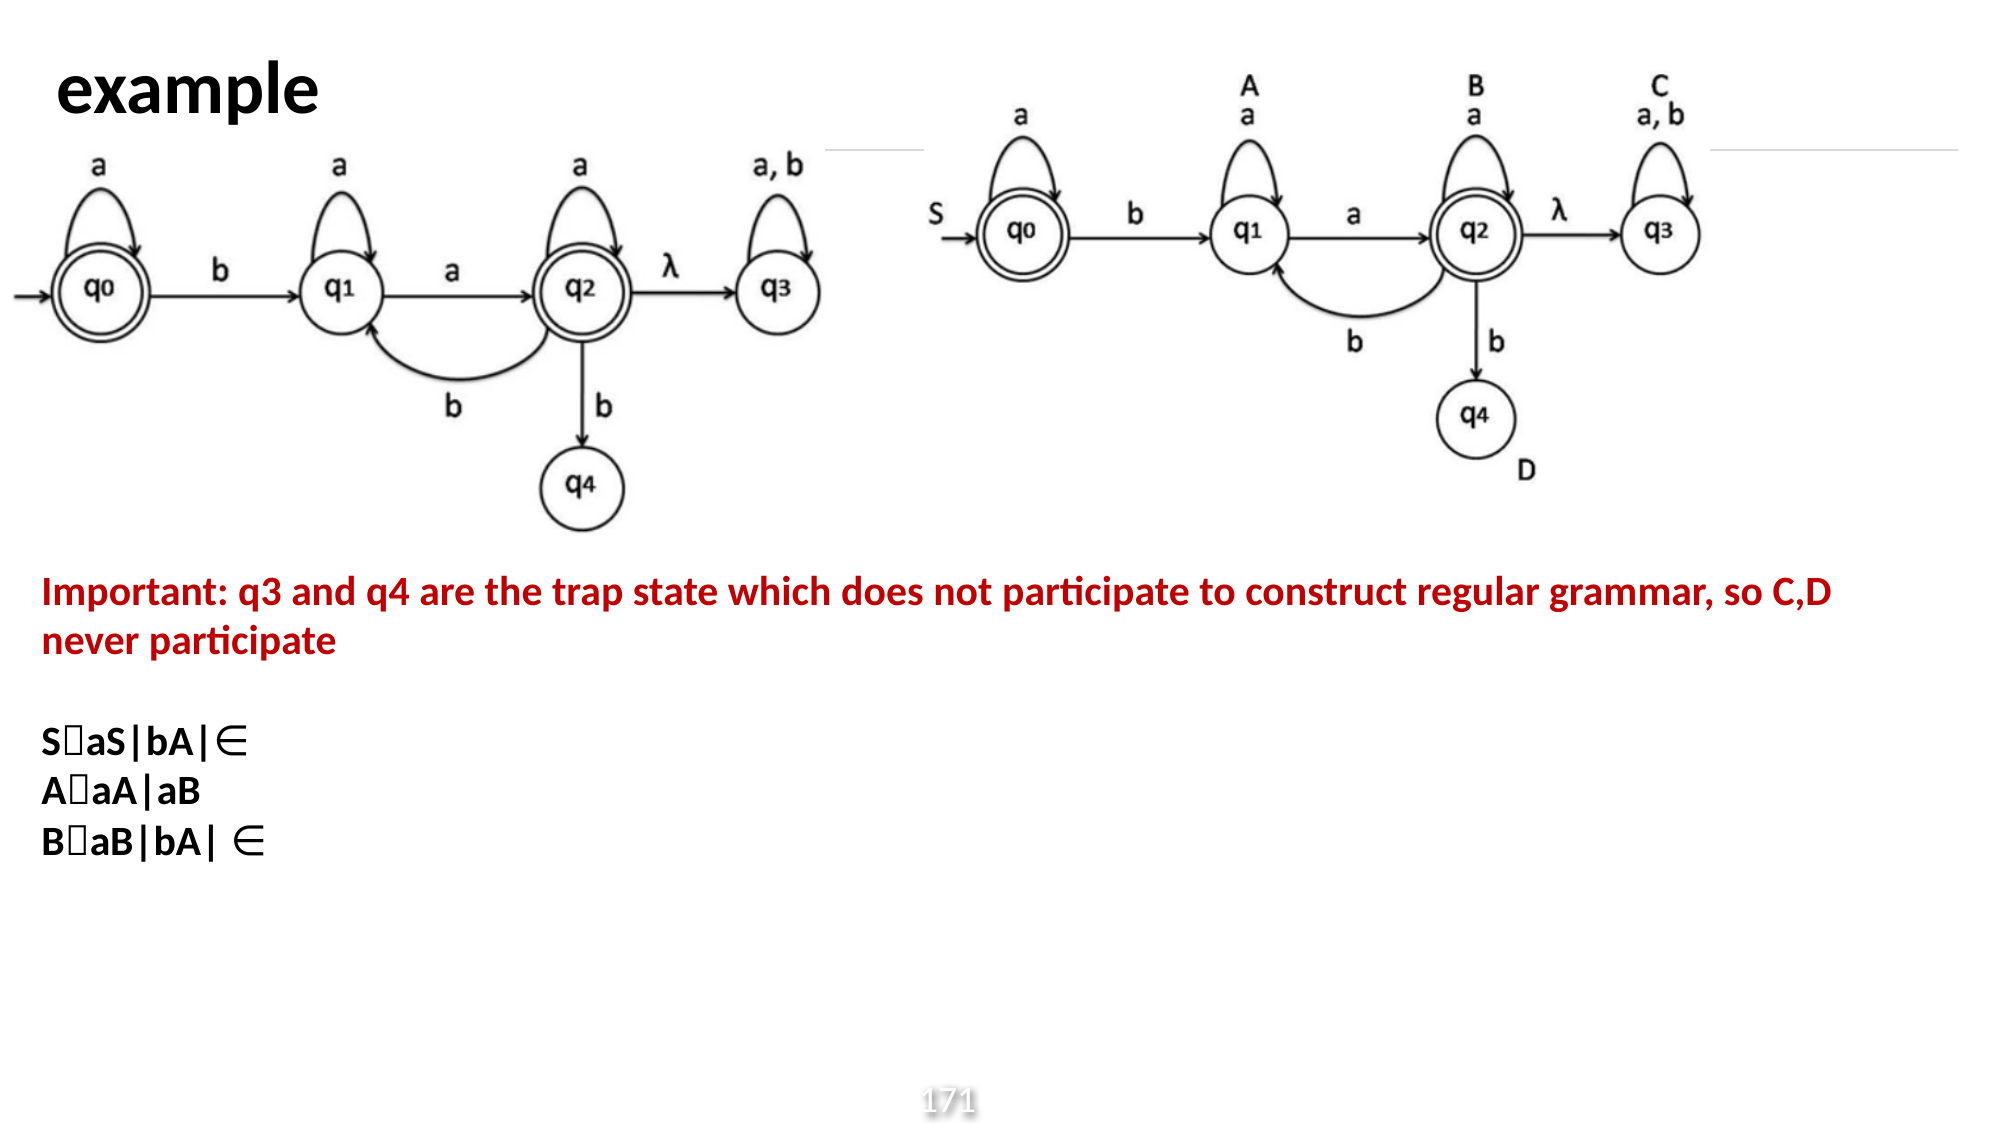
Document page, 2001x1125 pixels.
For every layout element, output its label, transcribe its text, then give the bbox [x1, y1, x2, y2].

text_box Important: q3 and q4 are the trap state which does not participate to construct regular grammar, so C,D never participate SaS|bA|∈ AaA|aB BaB|bA| ∈ [26, 555, 1944, 871]
title example [41, 17, 1959, 150]
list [12, 149, 826, 537]
picture [924, 62, 1710, 486]
